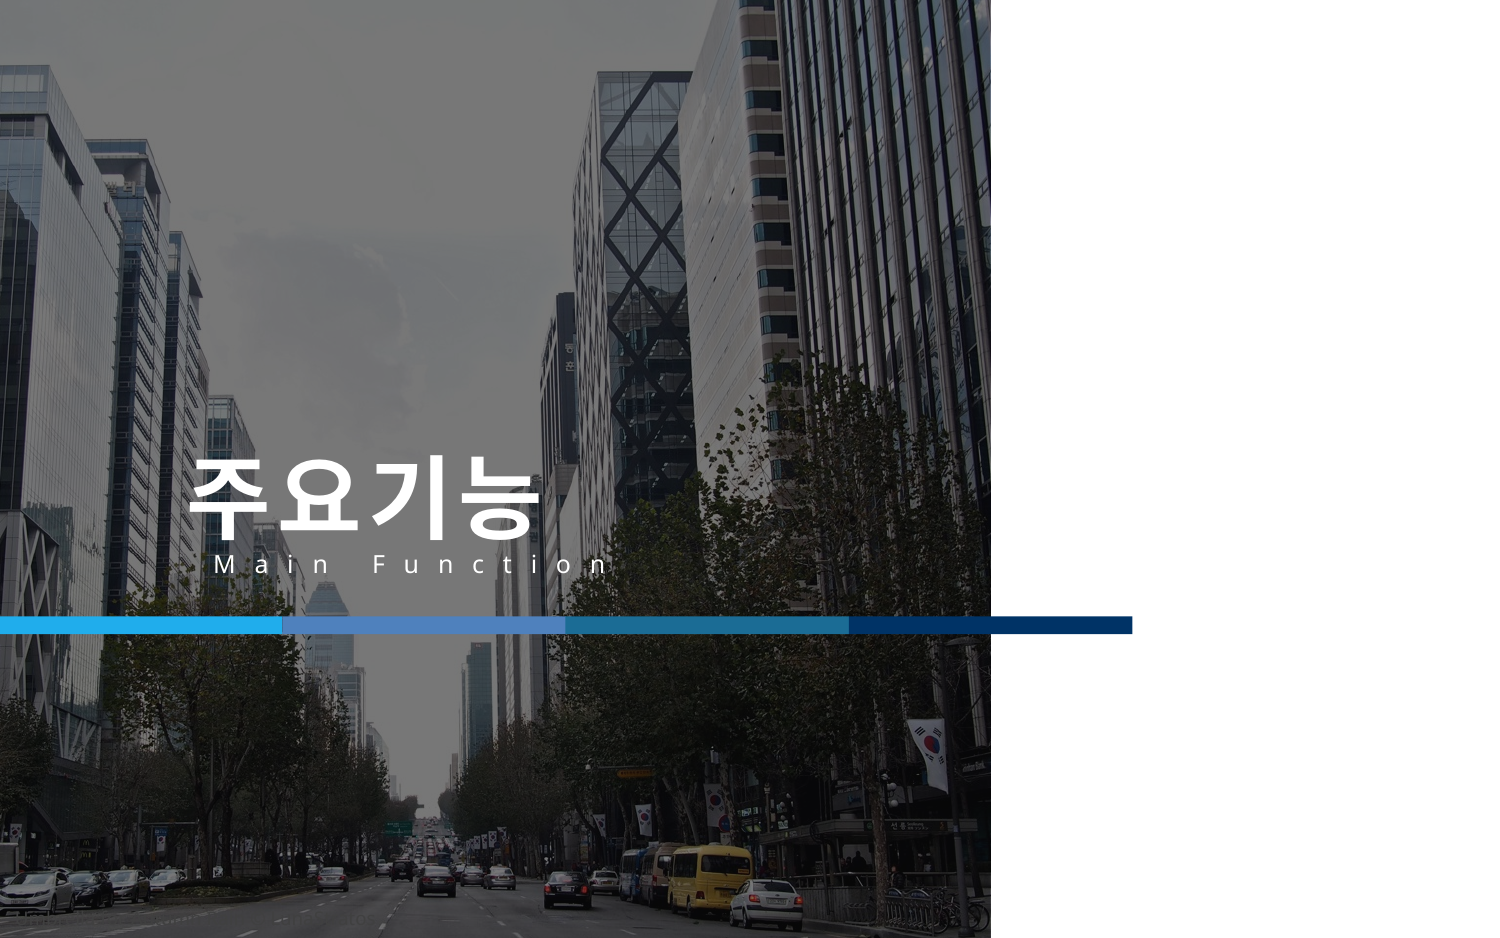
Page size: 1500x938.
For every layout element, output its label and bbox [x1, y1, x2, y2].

picture [0, 0, 991, 616]
picture [0, 635, 991, 938]
text_box [0, 616, 1133, 635]
